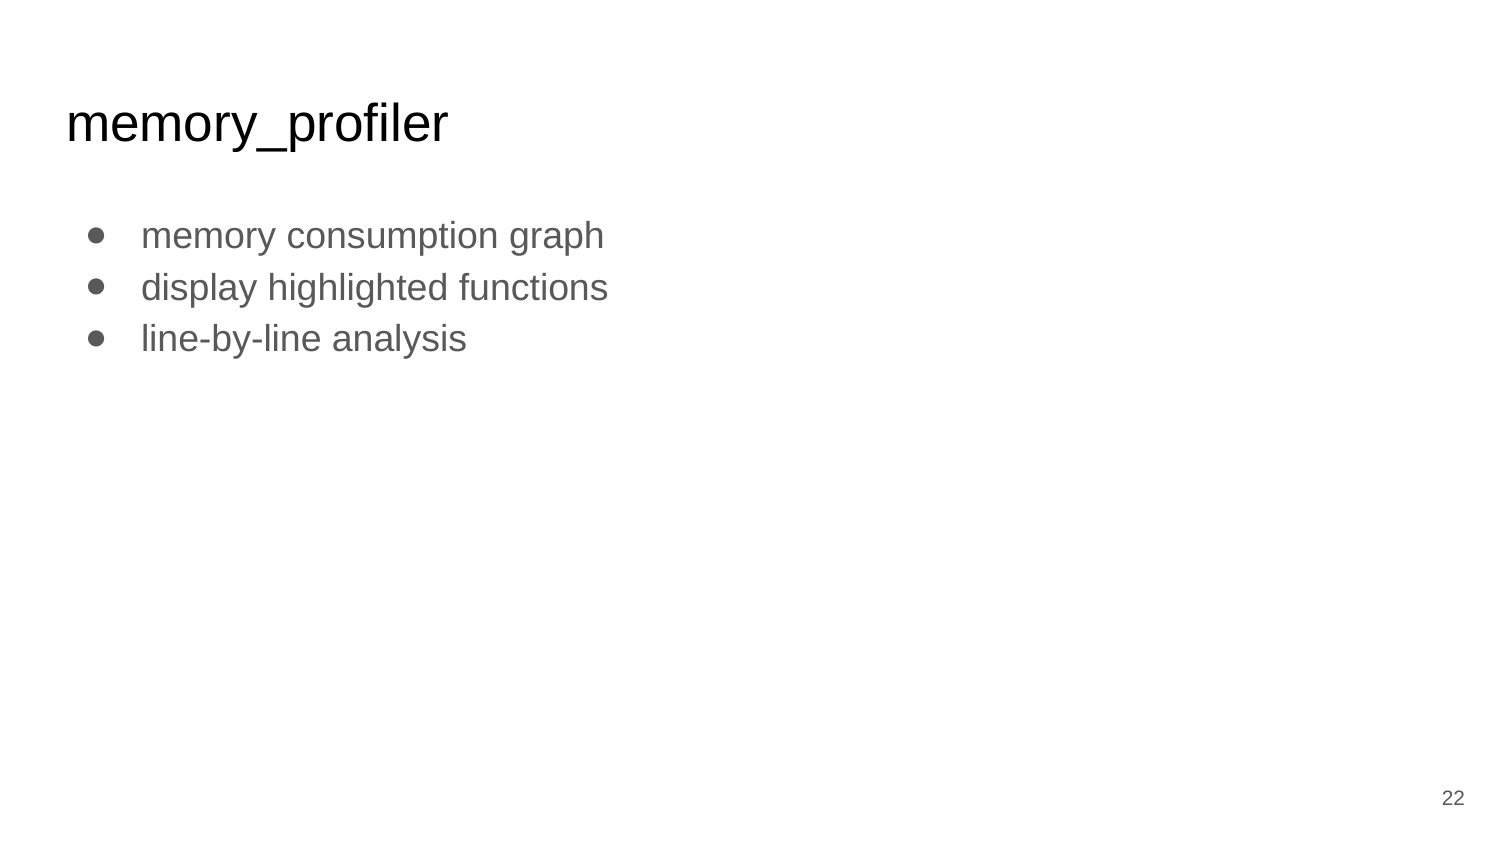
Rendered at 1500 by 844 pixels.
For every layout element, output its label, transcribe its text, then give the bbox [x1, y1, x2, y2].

title memory_profiler [51, 72, 1449, 167]
slide_number ‹#› [1389, 764, 1480, 830]
list memory consumption graph display highlighted functions line-by-line analysis [51, 189, 1449, 750]
